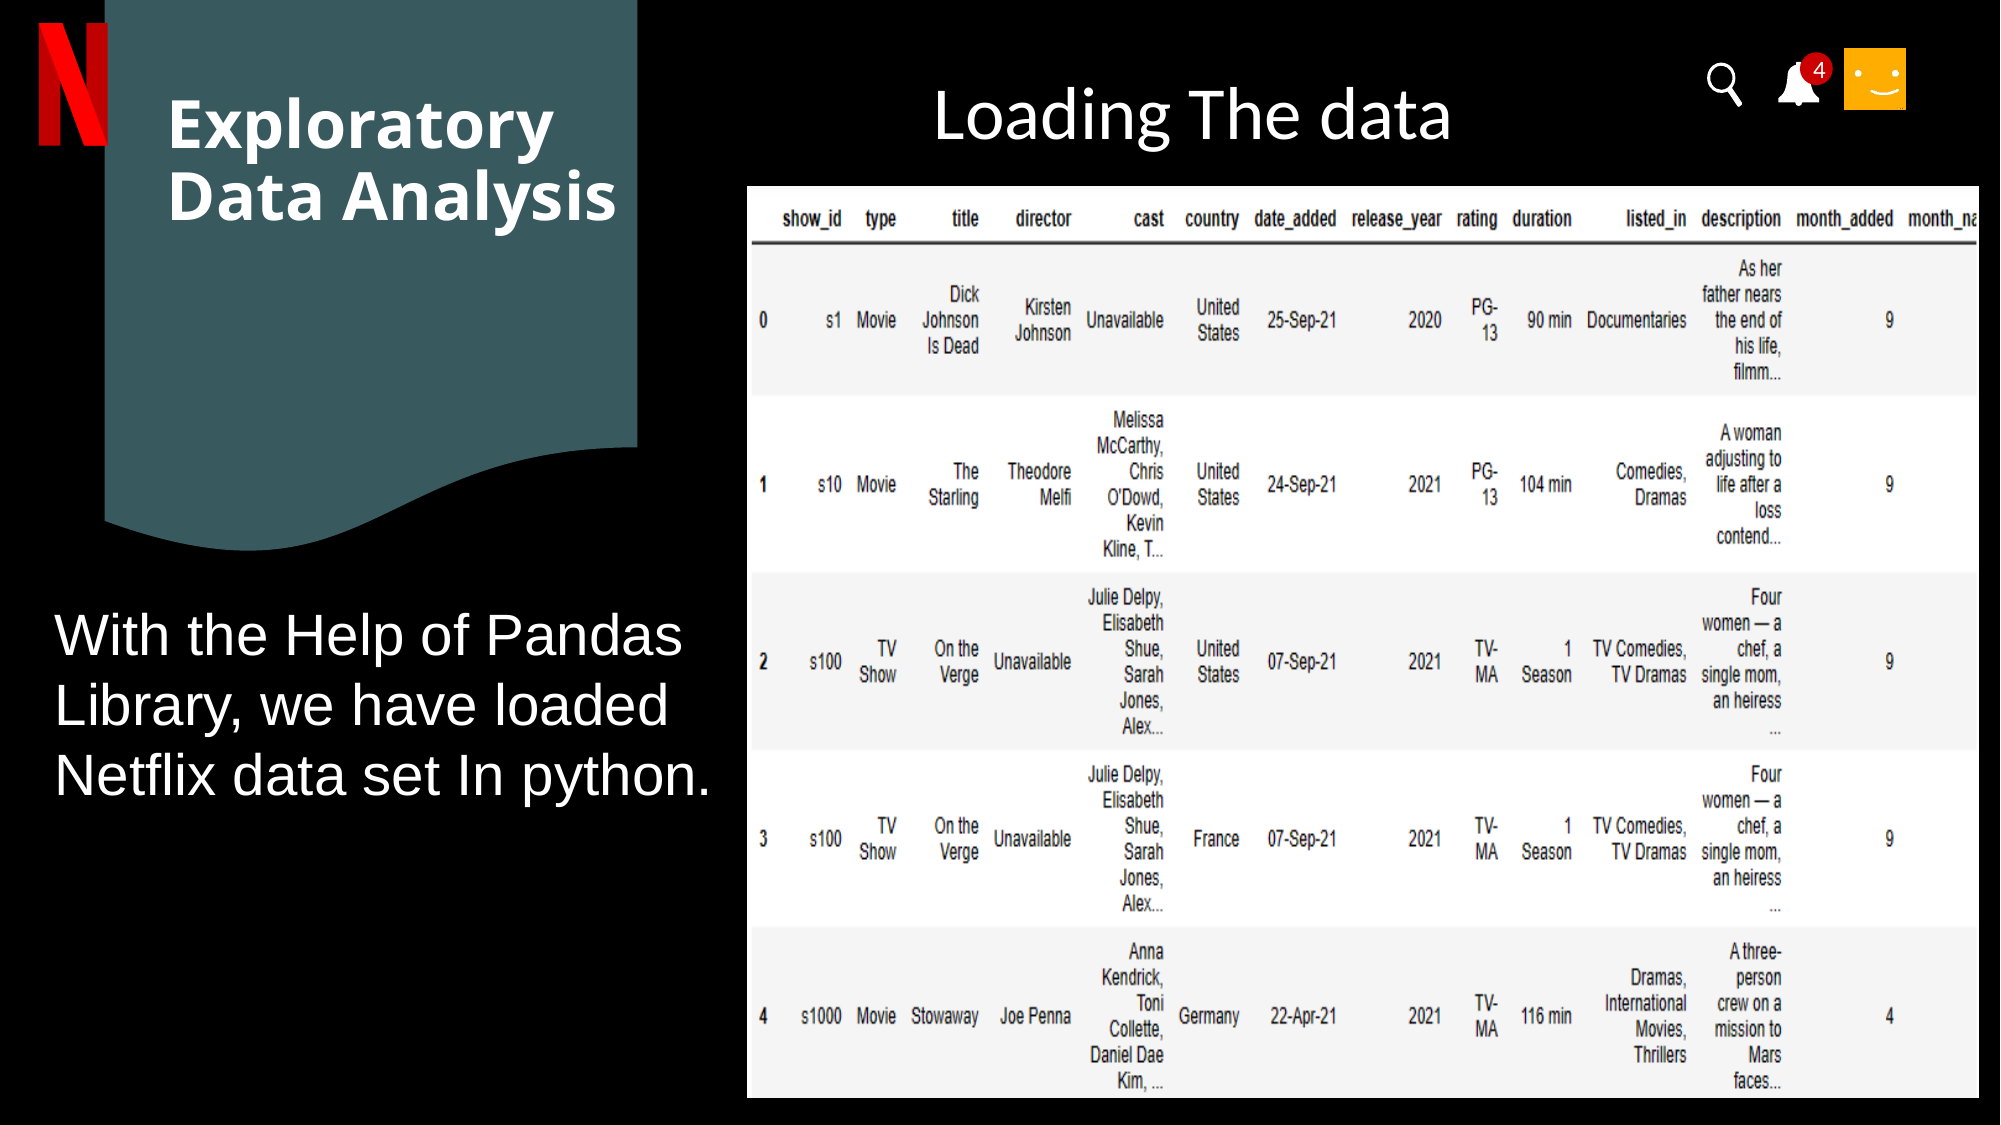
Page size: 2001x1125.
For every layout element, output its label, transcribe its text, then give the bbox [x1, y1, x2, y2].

text_box With the Help of Pandas Library, we have loaded Netflix data set In python. [39, 590, 747, 815]
text_box [103, 0, 639, 552]
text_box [1707, 48, 1932, 110]
text_box Exploratory Data Analysis [151, 27, 638, 298]
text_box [38, 22, 108, 146]
picture [747, 186, 1979, 1098]
text_box Loading The data [919, 56, 1470, 162]
